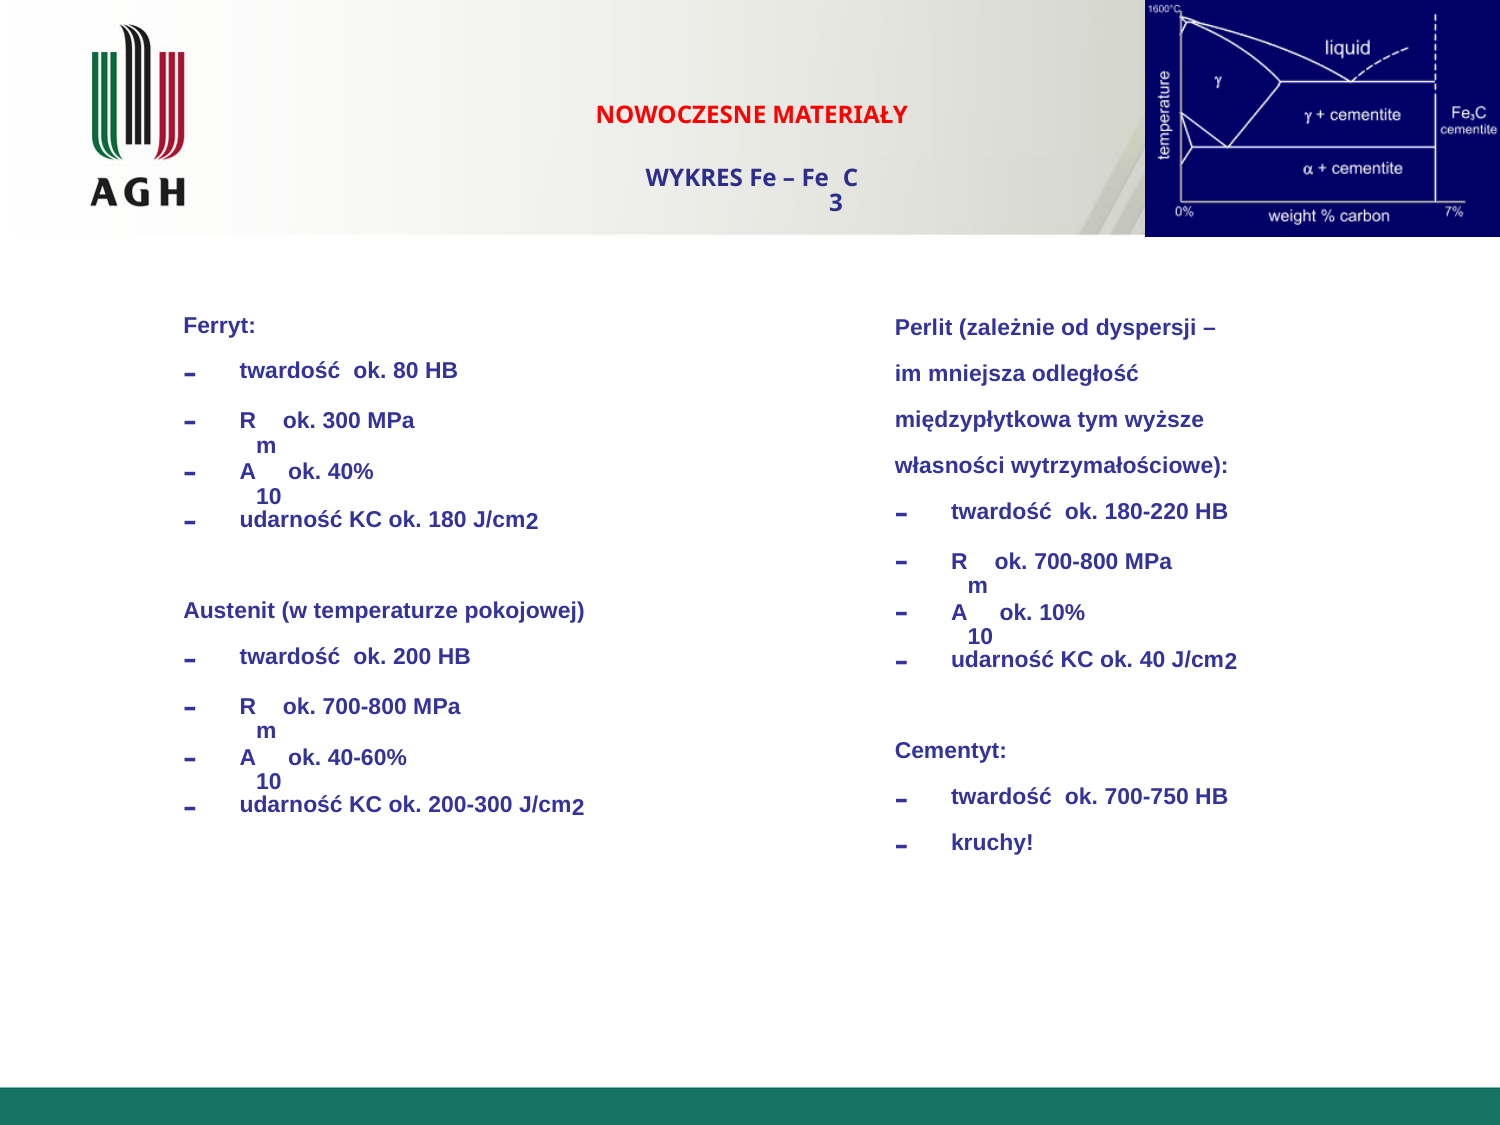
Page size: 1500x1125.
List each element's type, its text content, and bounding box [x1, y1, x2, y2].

text_box Perlit (zależnie od dyspersji – im mniejsza odległość międzypłytkowa tym wyższe własności wytrzymałościowe): twardość ok. 180-220 HB Rm ok. 700-800 MPa A10 ok. 10% udarność KC ok. 40 J/cm2 Cementyt: twardość ok. 700-750 HB kruchy! [882, 313, 1250, 1017]
picture [0, 0, 1500, 1125]
text_box NOWOCZESNE MATERIAŁY [114, 78, 1140, 166]
text_box WYKRES Fe – Fe3C [114, 166, 1140, 232]
text_box Ferryt: twardość ok. 80 HB Rm ok. 300 MPa A10 ok. 40% udarność KC ok. 180 J/cm2 Austenit (w temperaturze pokojowej) twardość ok. 200 HB Rm ok. 700-800 MPa A10 ok. 40-60% udarność KC ok. 200-300 J/cm2 [170, 310, 598, 979]
